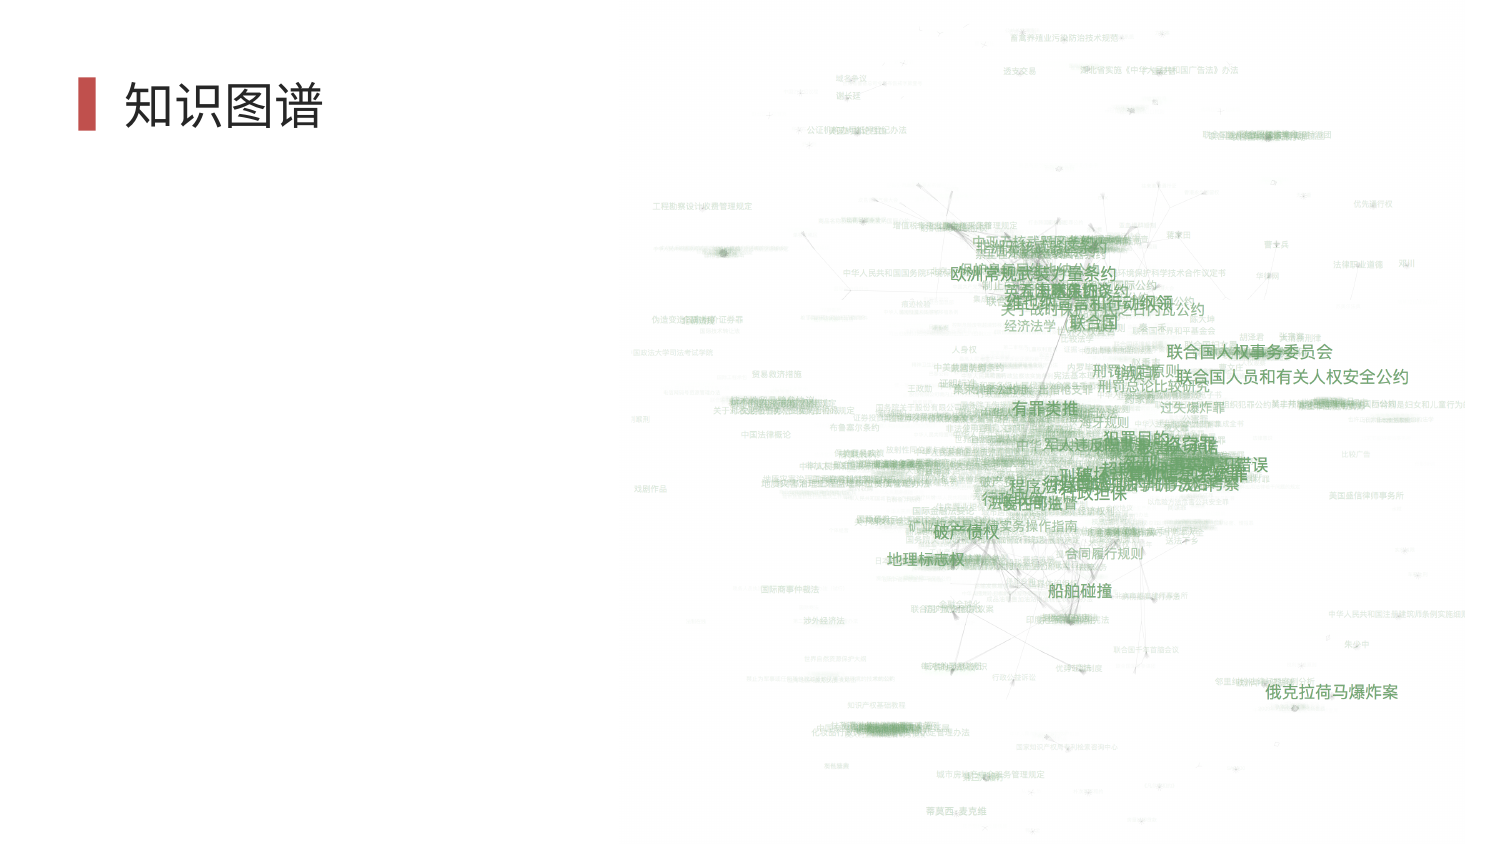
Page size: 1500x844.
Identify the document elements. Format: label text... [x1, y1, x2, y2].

picture [619, 0, 1465, 844]
title 知识图谱 [75, 33, 614, 175]
text_box [76, 75, 98, 133]
